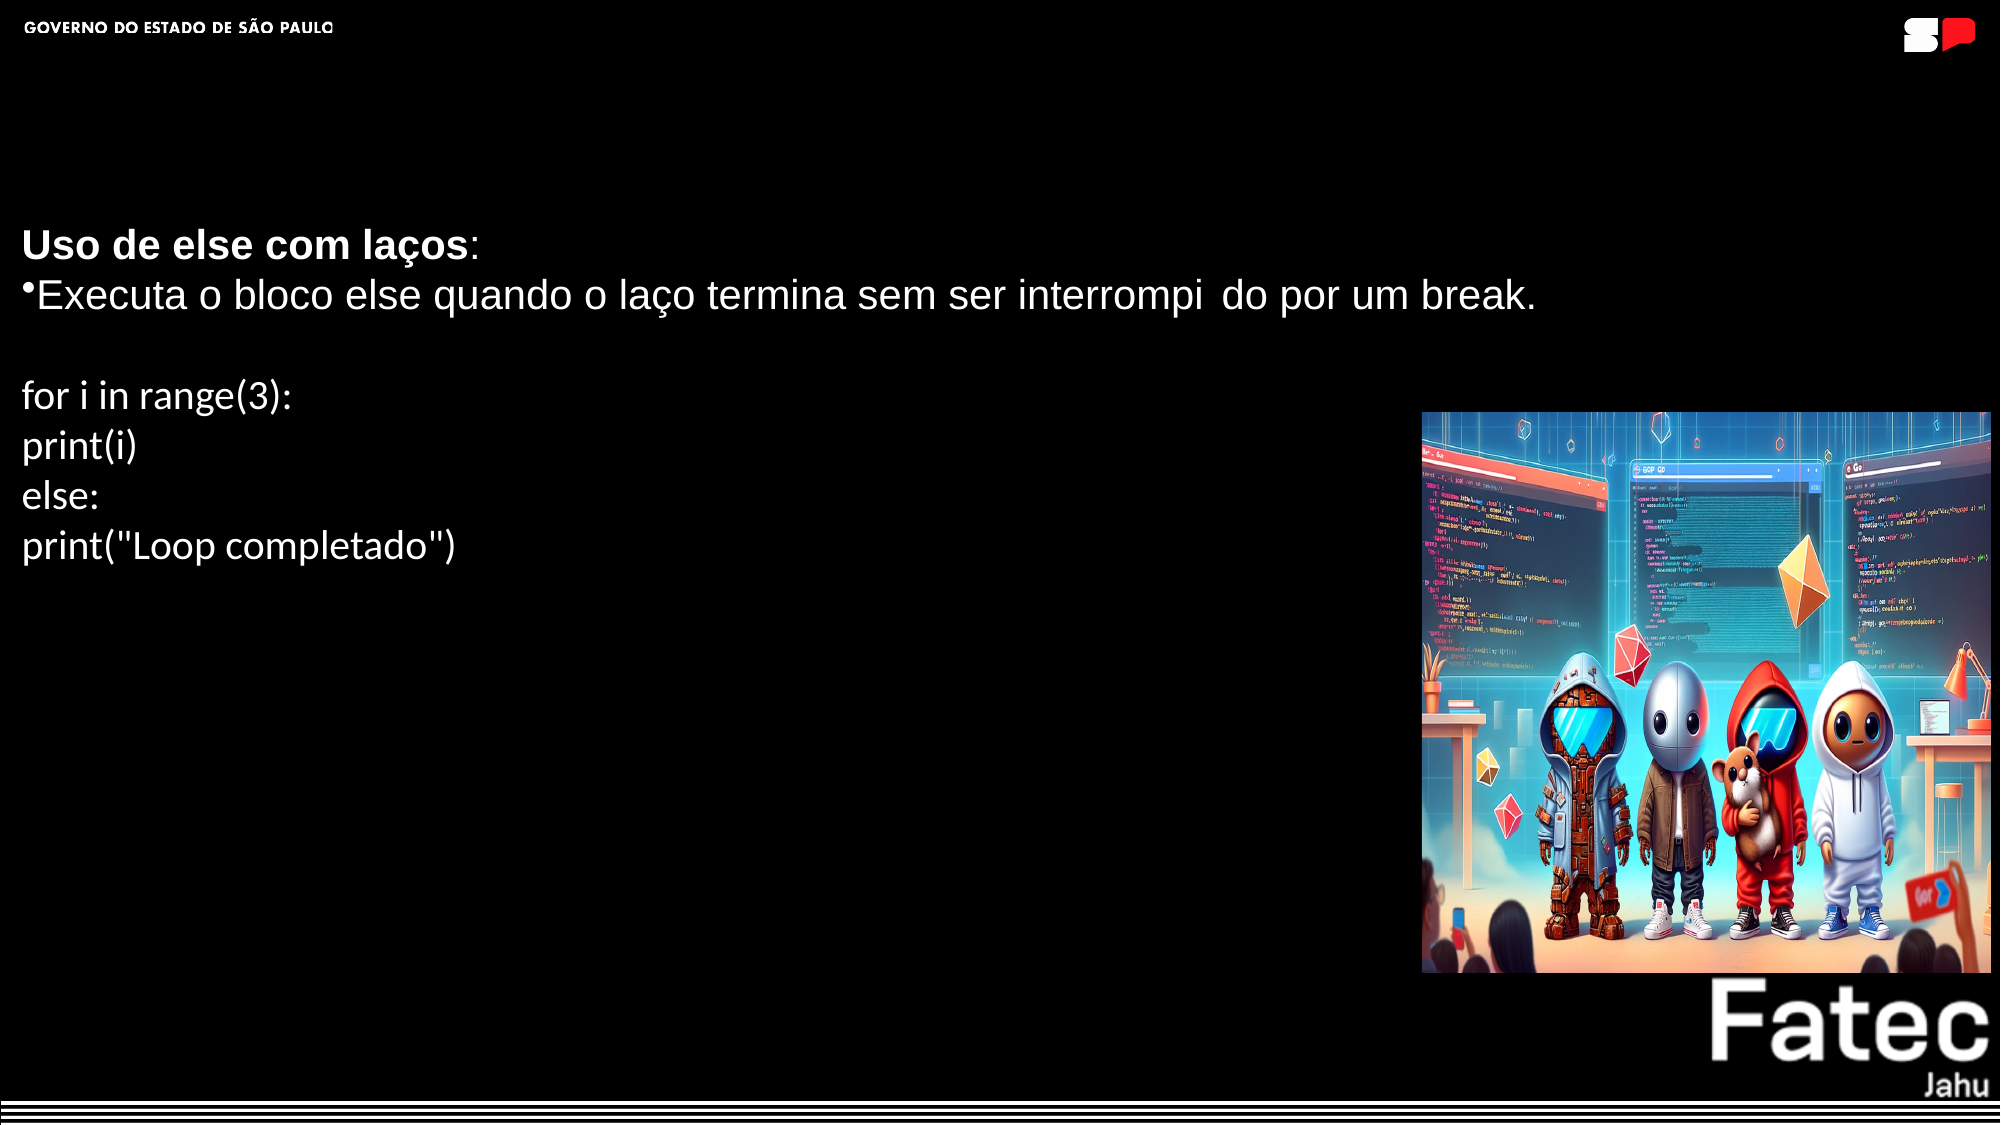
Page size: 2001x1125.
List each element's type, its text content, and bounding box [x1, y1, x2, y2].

picture [1706, 950, 1996, 1110]
text_box Uso de else com laços: Executa o bloco else quando o laço termina sem ser interrompi do por um break. for i in range(3): print(i) else: print("Loop completado") [6, 210, 1553, 576]
text_box [1421, 411, 1992, 974]
